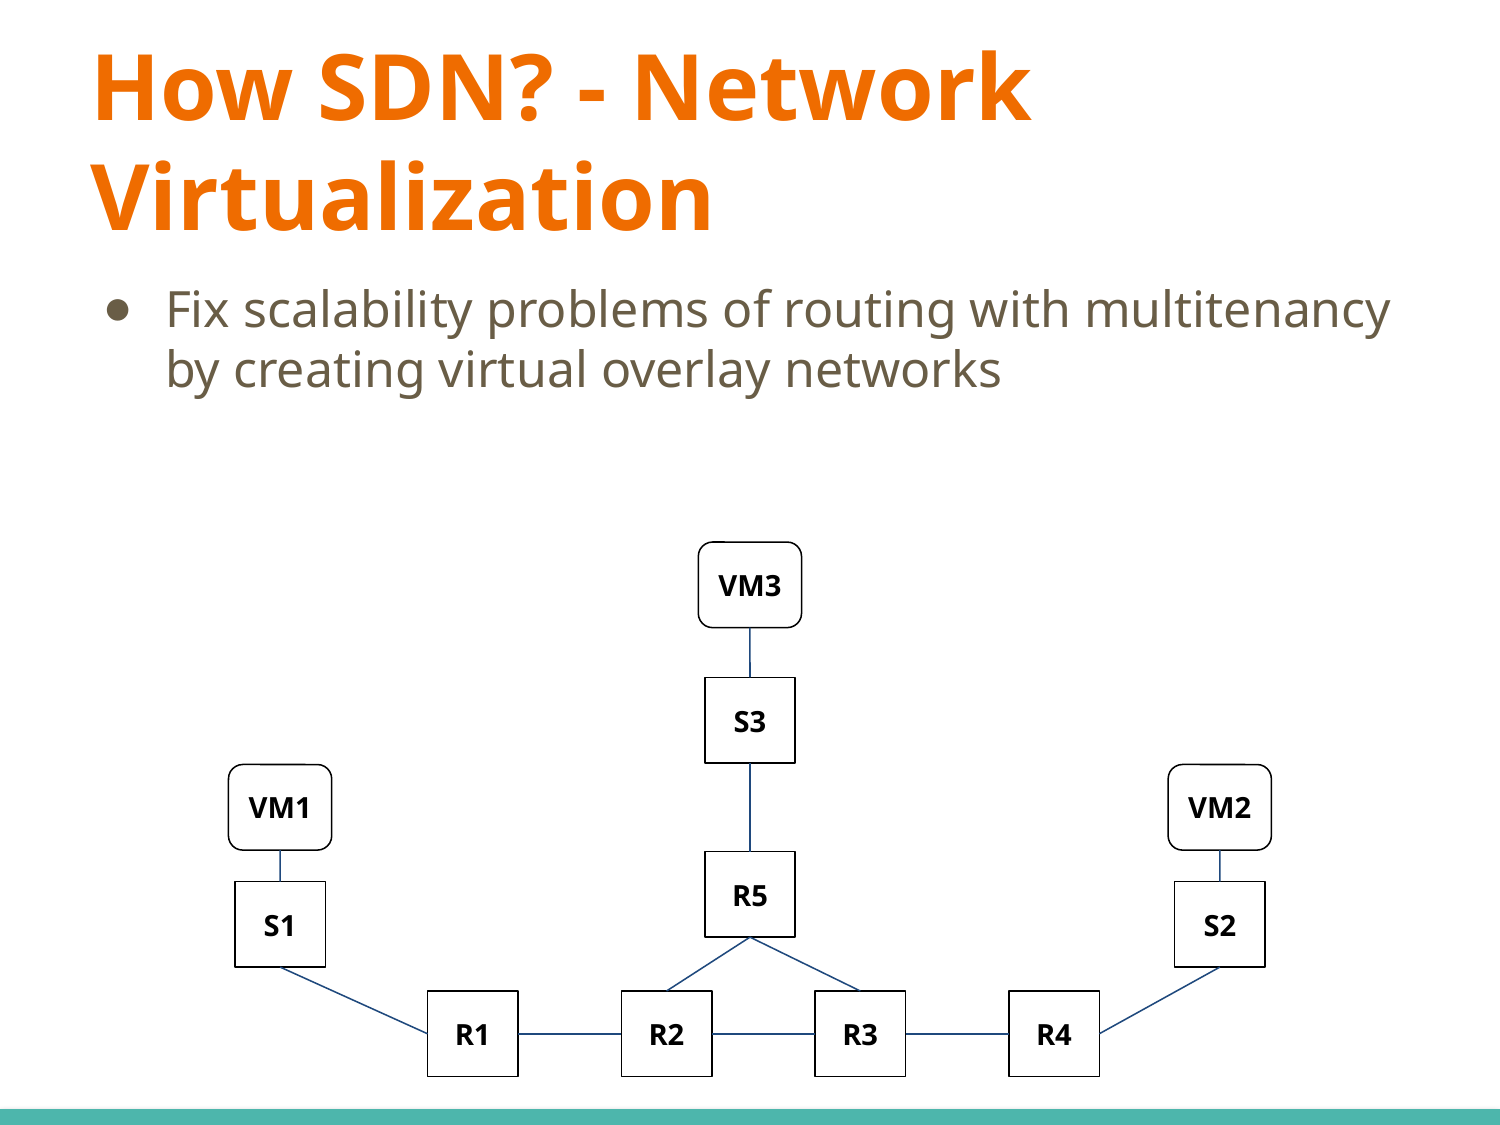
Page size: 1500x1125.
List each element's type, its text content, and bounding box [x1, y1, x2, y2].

text_box R3 [815, 991, 906, 1077]
text_box R2 [621, 991, 712, 1077]
title How SDN? - Network Virtualization [75, 45, 1425, 233]
text_box R1 [427, 991, 519, 1077]
text_box S3 [704, 677, 796, 763]
text_box VM1 [228, 764, 332, 851]
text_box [749, 936, 861, 992]
text_box S2 [1174, 881, 1266, 968]
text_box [666, 936, 748, 992]
text_box R5 [704, 851, 796, 935]
text_box VM3 [698, 542, 802, 628]
text_box R4 [1008, 991, 1100, 1077]
list Fix scalability problems of routing with multitenancy by creating virtual overlay networks [75, 262, 1425, 678]
text_box S1 [234, 881, 326, 968]
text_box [279, 966, 428, 1034]
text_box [1099, 966, 1221, 1034]
text_box VM2 [1168, 764, 1272, 851]
